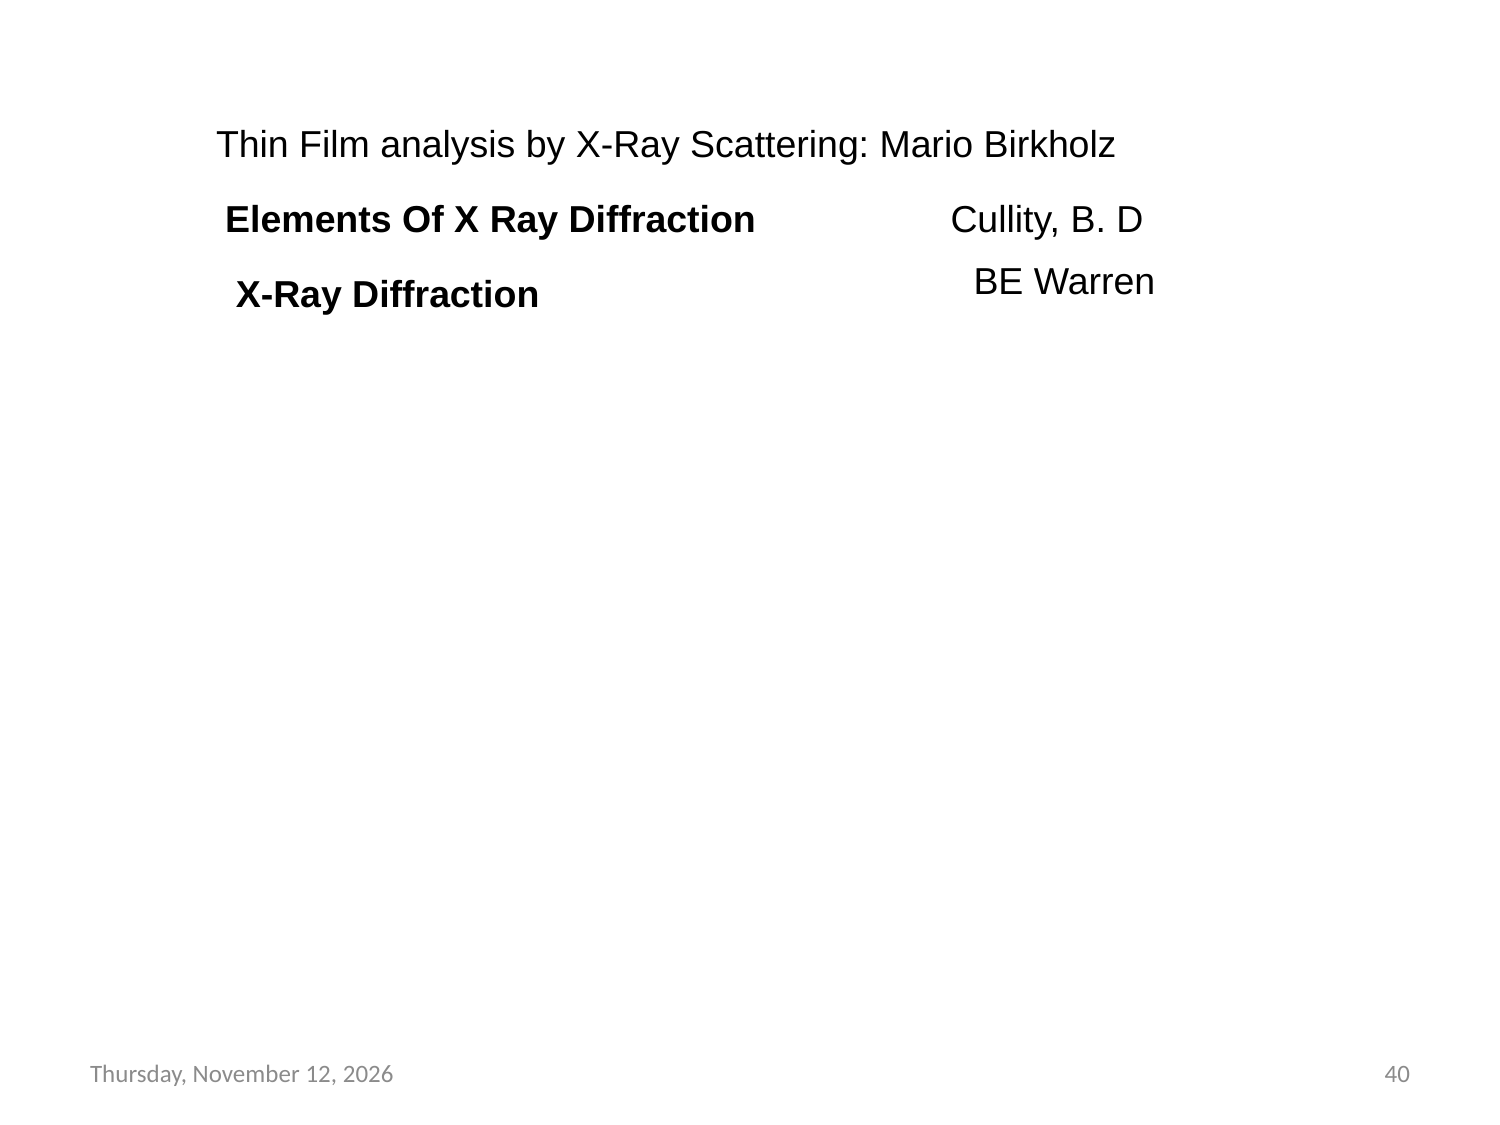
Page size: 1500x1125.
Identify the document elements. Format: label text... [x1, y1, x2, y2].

text_box BE Warren [958, 249, 1171, 310]
text_box X-Ray Diffraction [220, 262, 555, 323]
text_box Thin Film analysis by X-Ray Scattering: Mario Birkholz [201, 112, 1133, 218]
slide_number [75, 1042, 425, 1103]
text_box Cullity, B. D [935, 187, 1159, 248]
text_box Elements Of X Ray Diffraction [210, 187, 772, 248]
slide_number 40 [1074, 1042, 1425, 1103]
